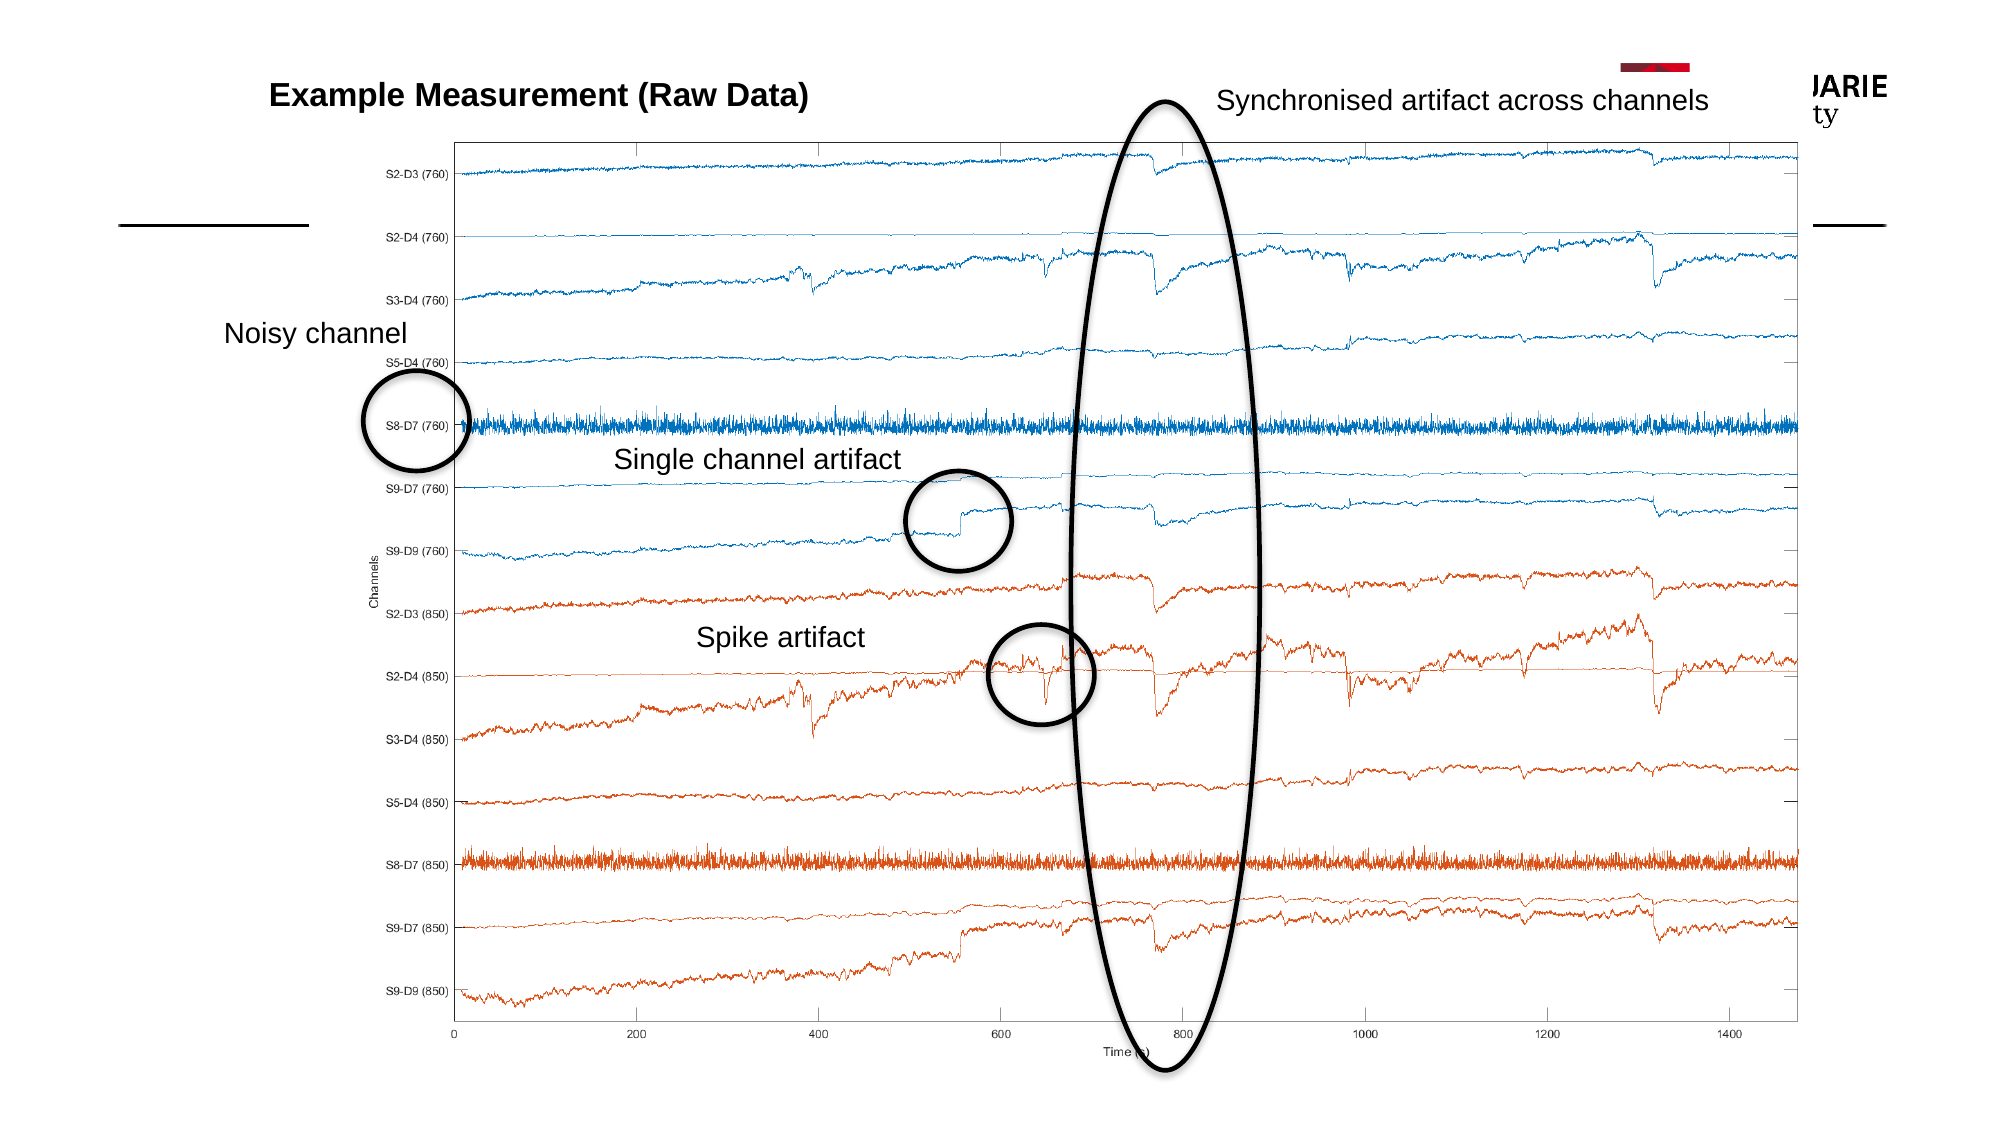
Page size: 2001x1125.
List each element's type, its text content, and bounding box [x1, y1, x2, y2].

text_box Example Measurement (Raw Data) [268, 73, 299, 114]
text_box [598, 432, 1012, 572]
picture [118, 35, 1921, 1071]
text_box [208, 306, 470, 472]
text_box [1070, 73, 1726, 1071]
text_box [681, 611, 1095, 726]
